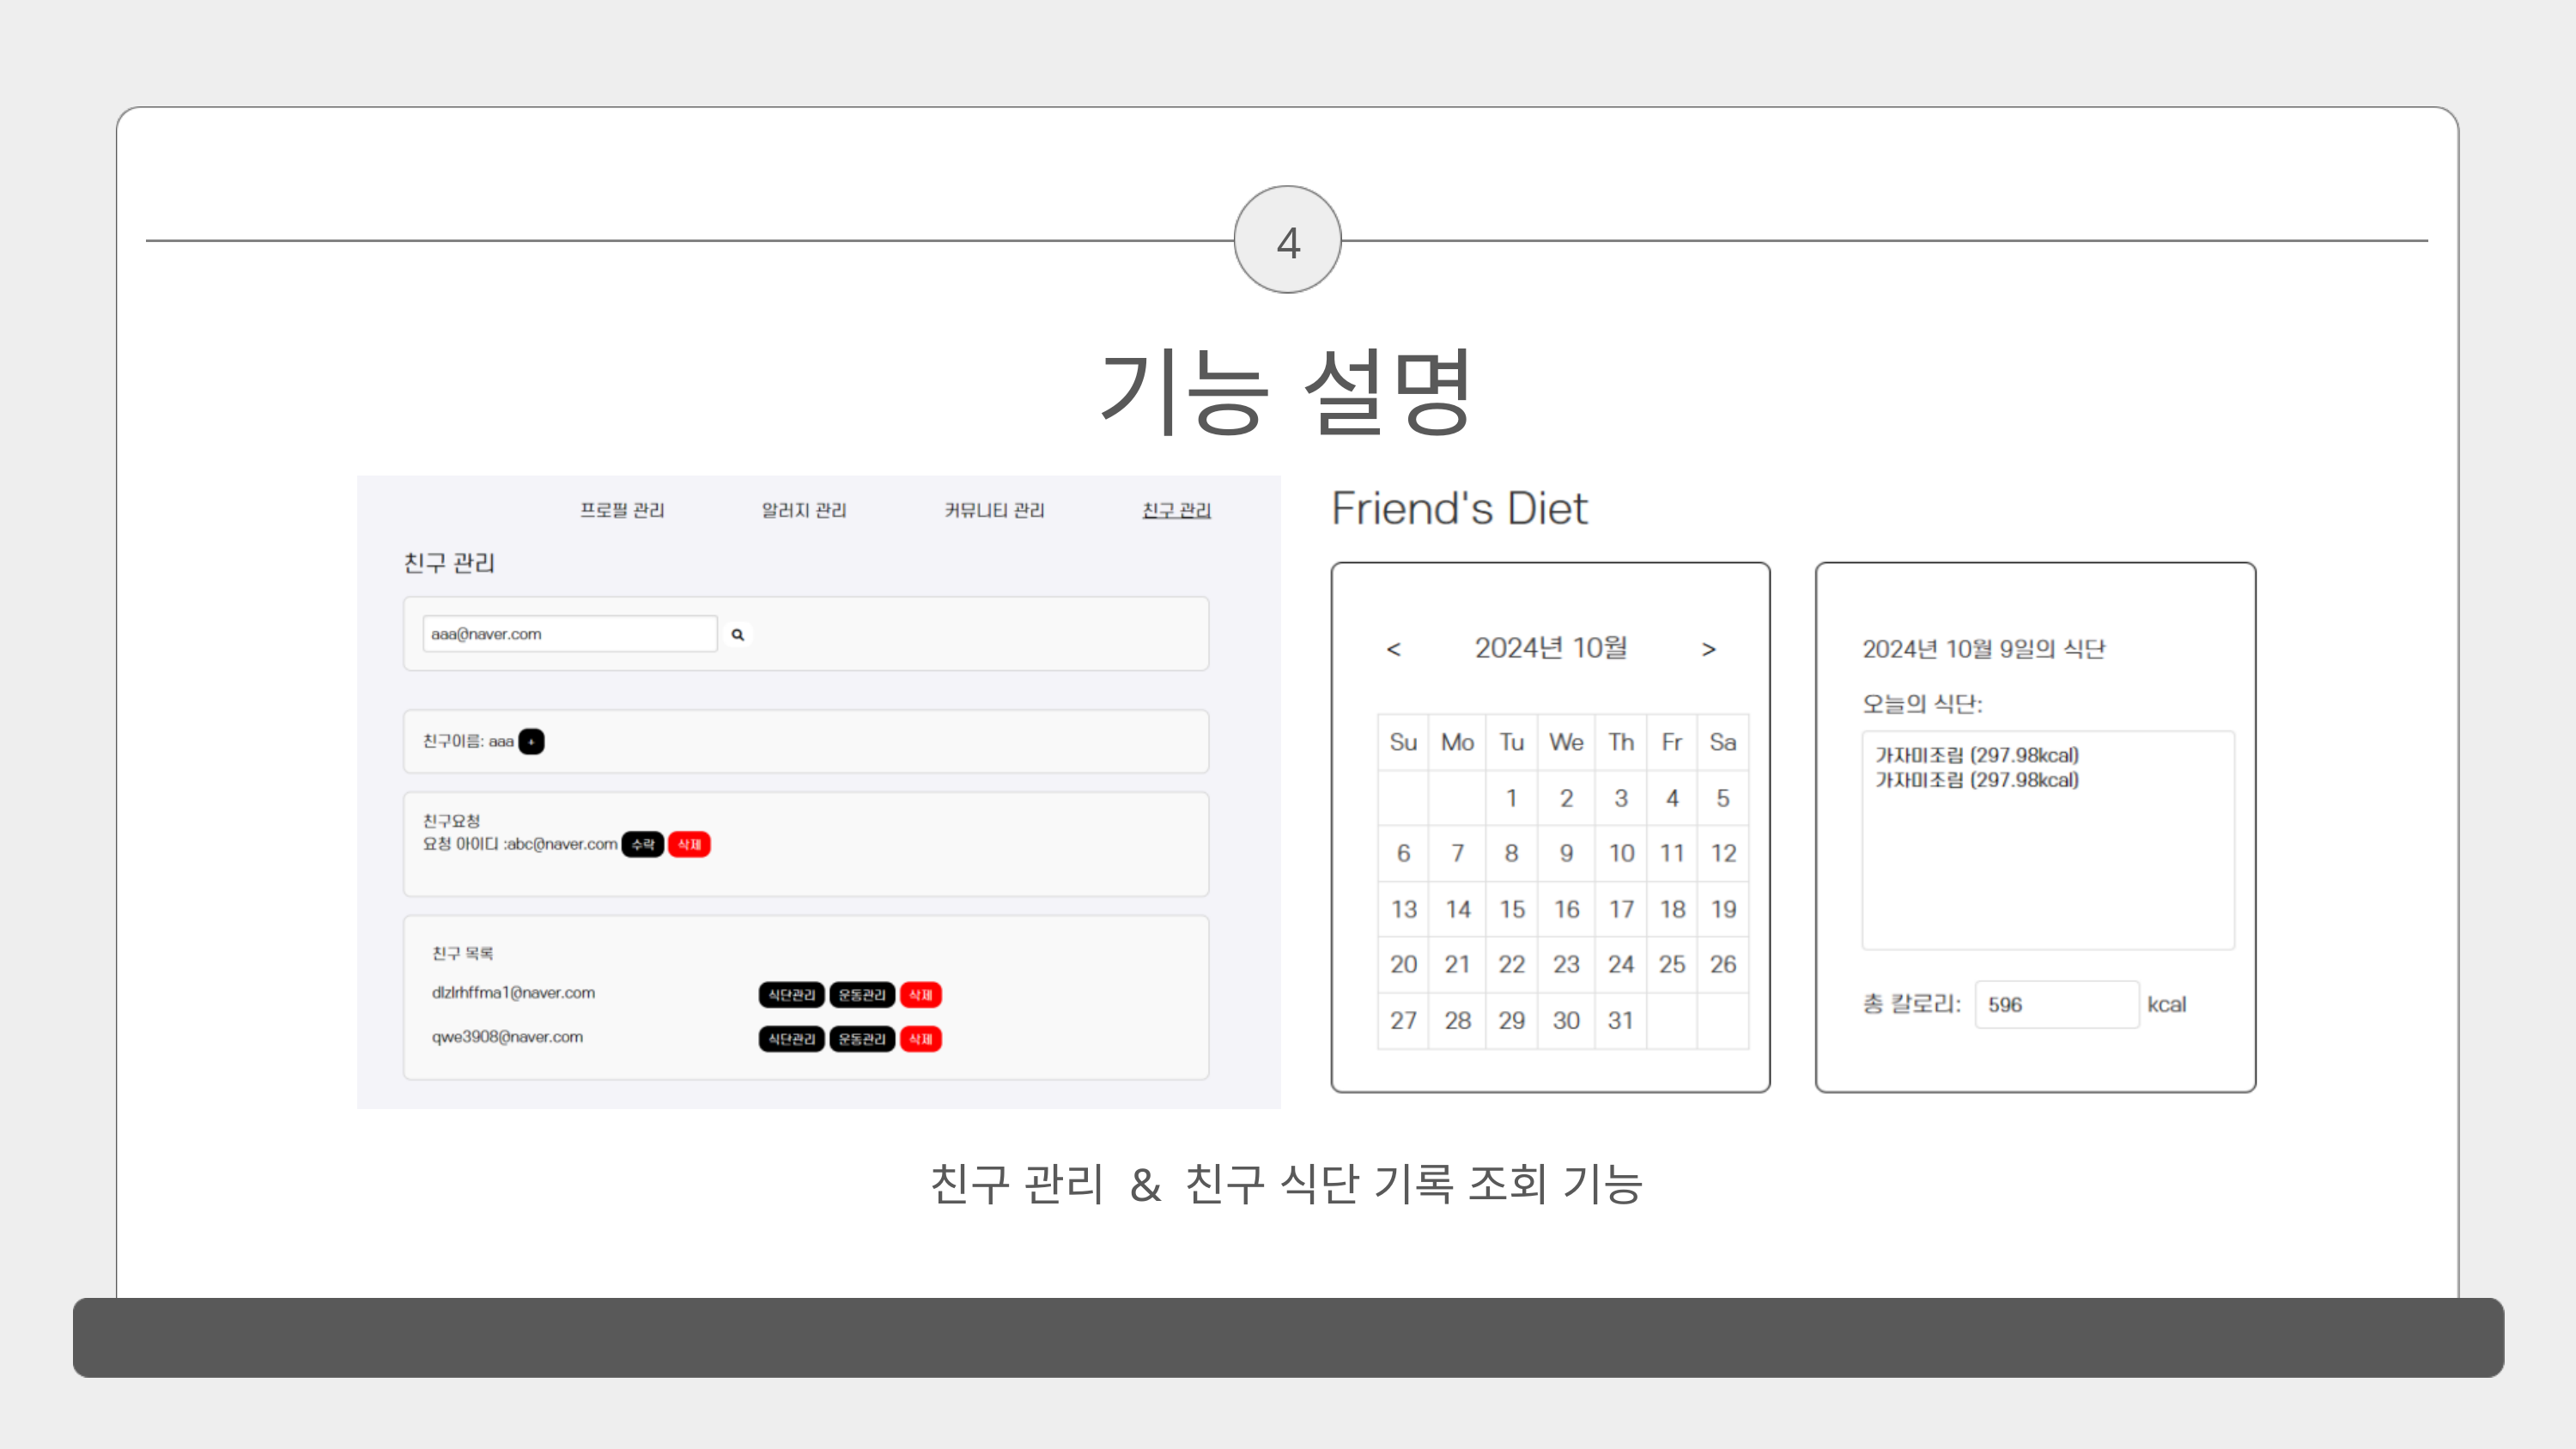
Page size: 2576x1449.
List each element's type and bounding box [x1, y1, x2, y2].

picture [73, 106, 2505, 1378]
